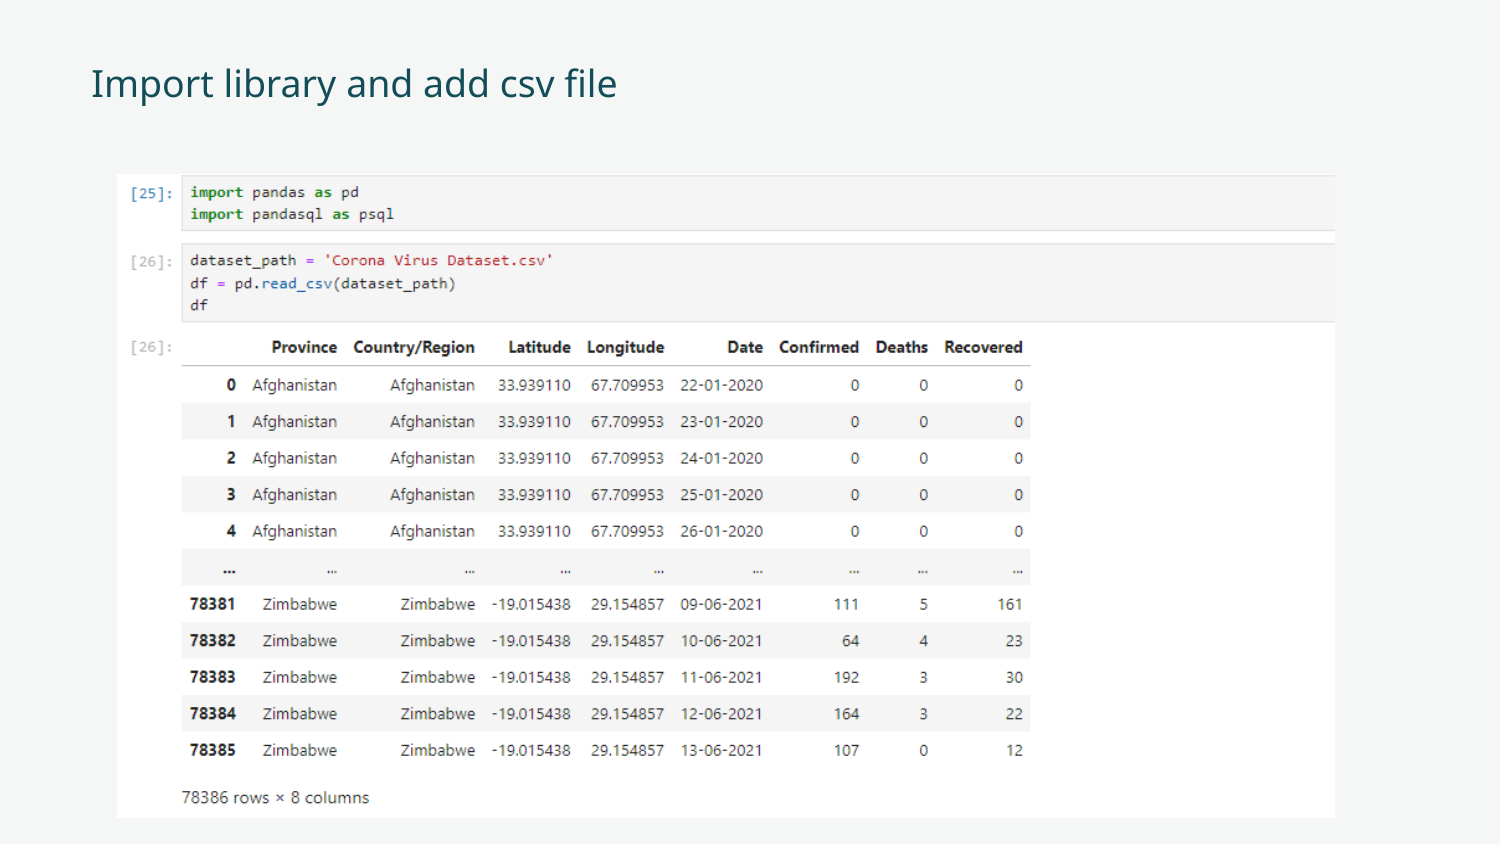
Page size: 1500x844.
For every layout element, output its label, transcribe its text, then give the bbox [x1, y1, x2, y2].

picture [117, 174, 1335, 818]
text_box Import library and add csv file [76, 45, 1311, 121]
